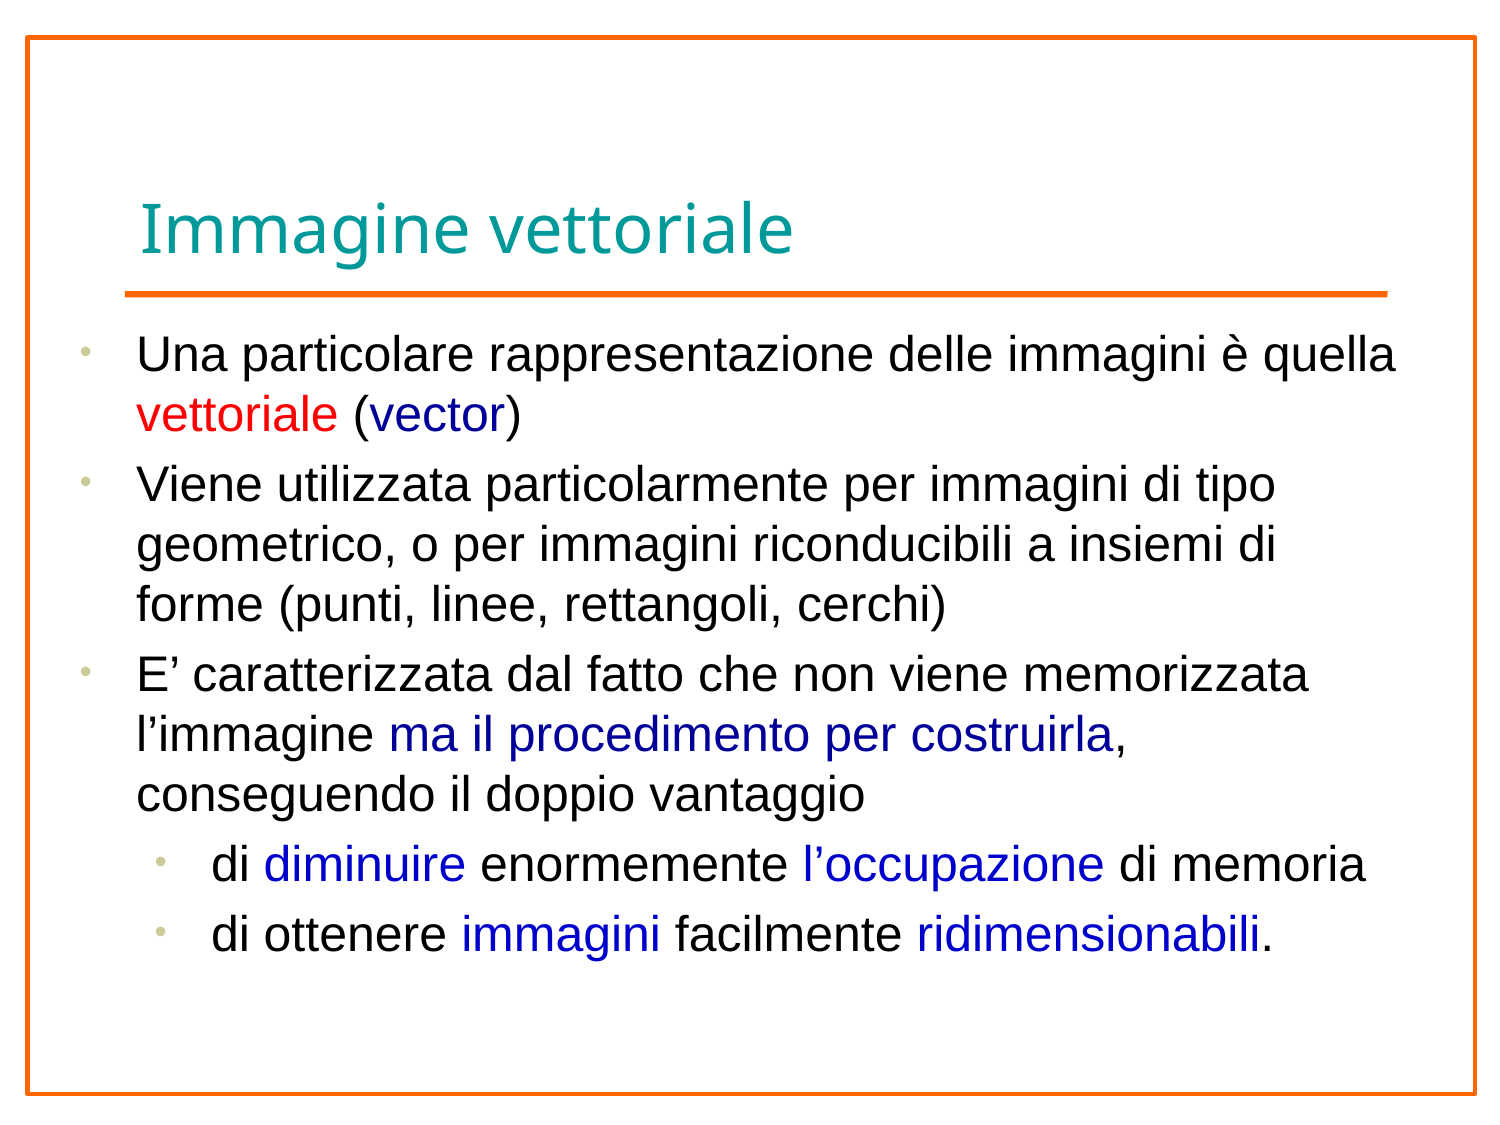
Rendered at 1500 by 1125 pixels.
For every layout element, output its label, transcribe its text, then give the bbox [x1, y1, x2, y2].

text_box Una particolare rappresentazione delle immagini è quella vettoriale (vector) Viene utilizzata particolarmente per immagini di tipo geometrico, o per immagini riconducibili a insiemi di forme (punti, linee, rettangoli, cerchi) E’ caratterizzata dal fatto che non viene memorizzata l’immagine ma il procedimento per costruirla, conseguendo il doppio vantaggio di diminuire enormemente l’occupazione di memoria di ottenere immagini facilmente ridimensionabili. [64, 314, 1424, 970]
title Immagine vettoriale [125, 87, 1388, 275]
